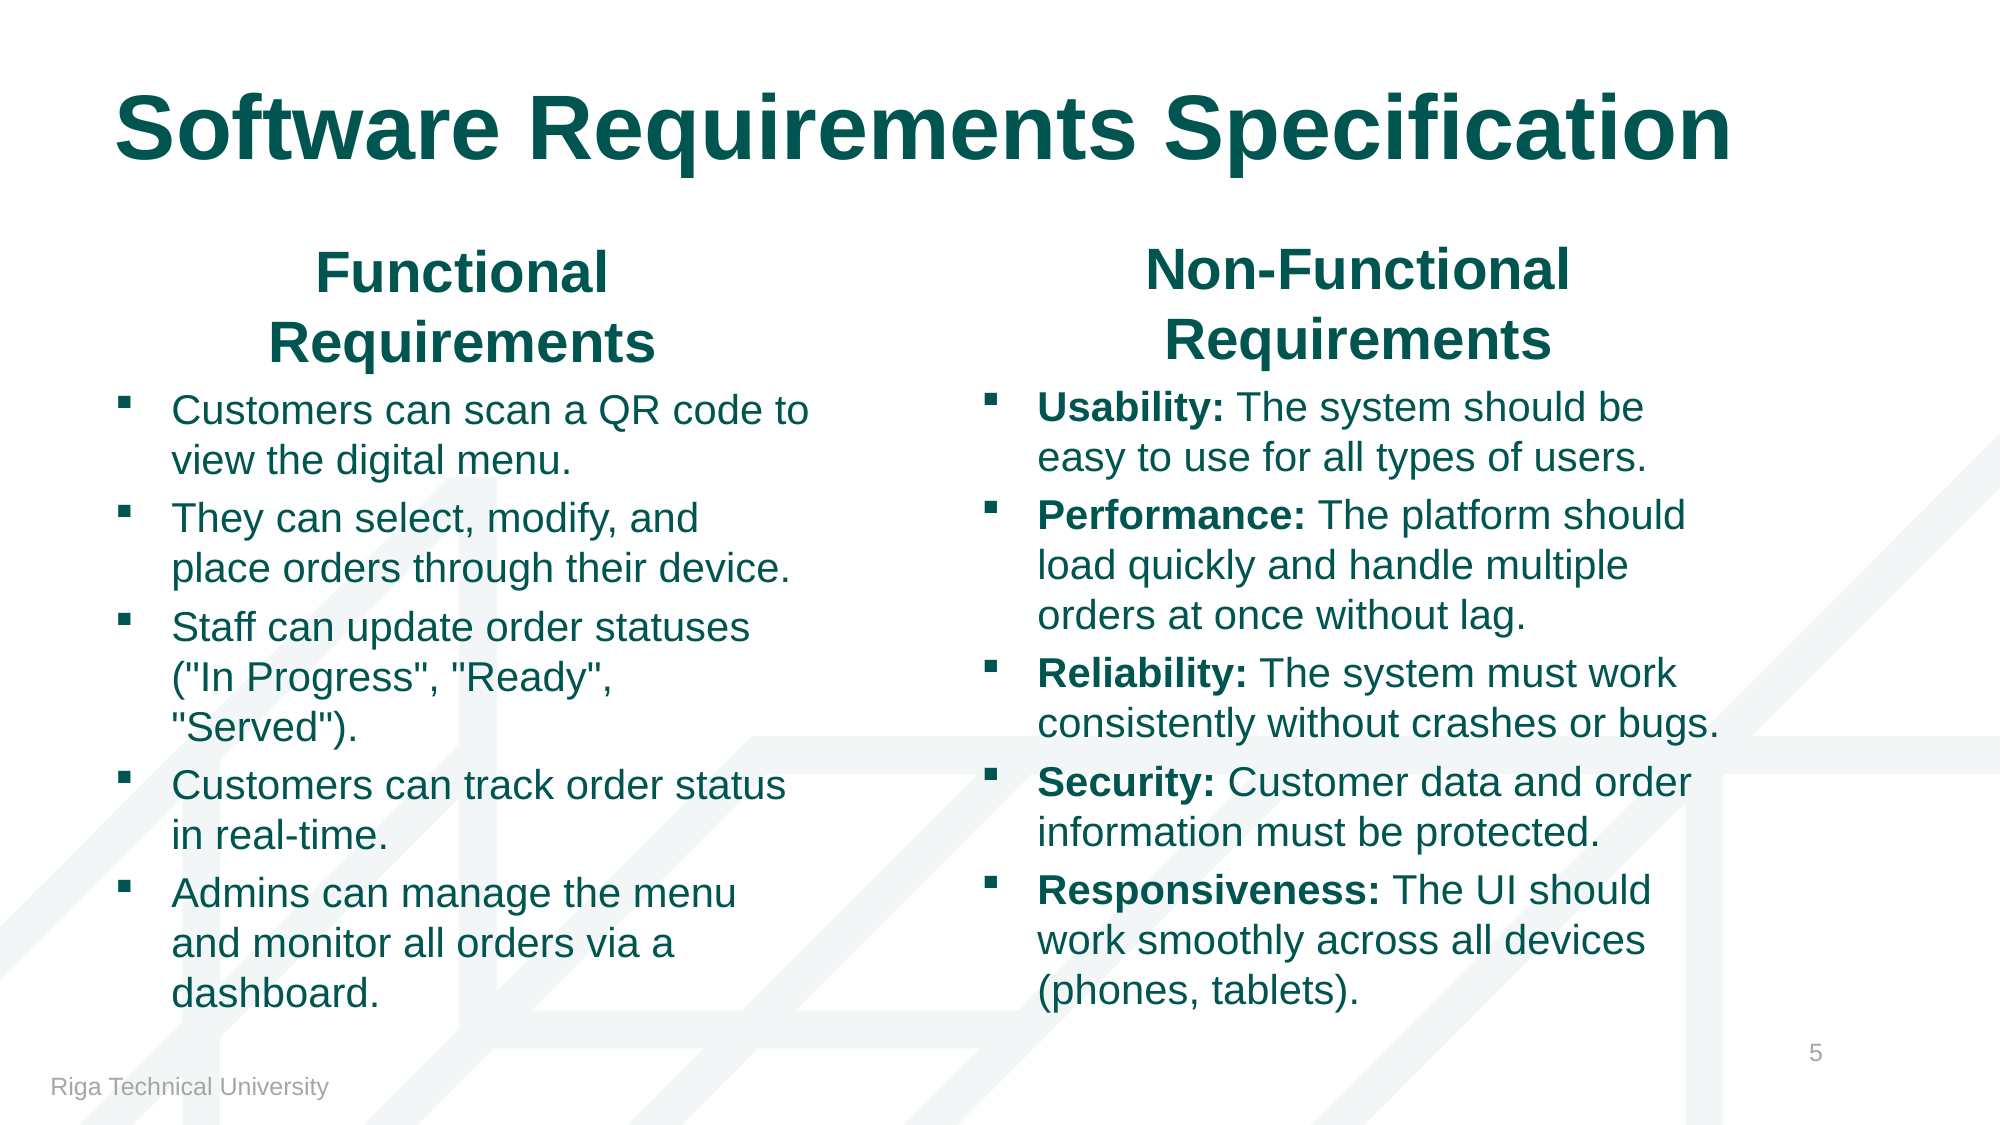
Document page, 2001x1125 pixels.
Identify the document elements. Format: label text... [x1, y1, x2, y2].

text_box Functional Requirements Customers can scan a QR code to view the digital menu. They can select, modify, and place orders through their device. Staff can update order statuses ("In Progress", "Ready", "Served"). Customers can track order status in real-time. Admins can manage the menu and monitor all orders via a dashboard. [99, 226, 825, 693]
title Software Requirements Specification [99, 59, 1900, 187]
slide_number Riga Technical University [35, 1063, 577, 1123]
text_box Non-Functional Requirements Usability: The system should be easy to use for all types of users. Performance: The platform should load quickly and handle multiple orders at once without lag. Reliability: The system must work consistently without crashes or bugs. Security: Customer data and order information must be protected. Responsiveness: The UI should work smoothly across all devices (phones, tablets). [966, 223, 1751, 690]
picture [0, 0, 2000, 1125]
